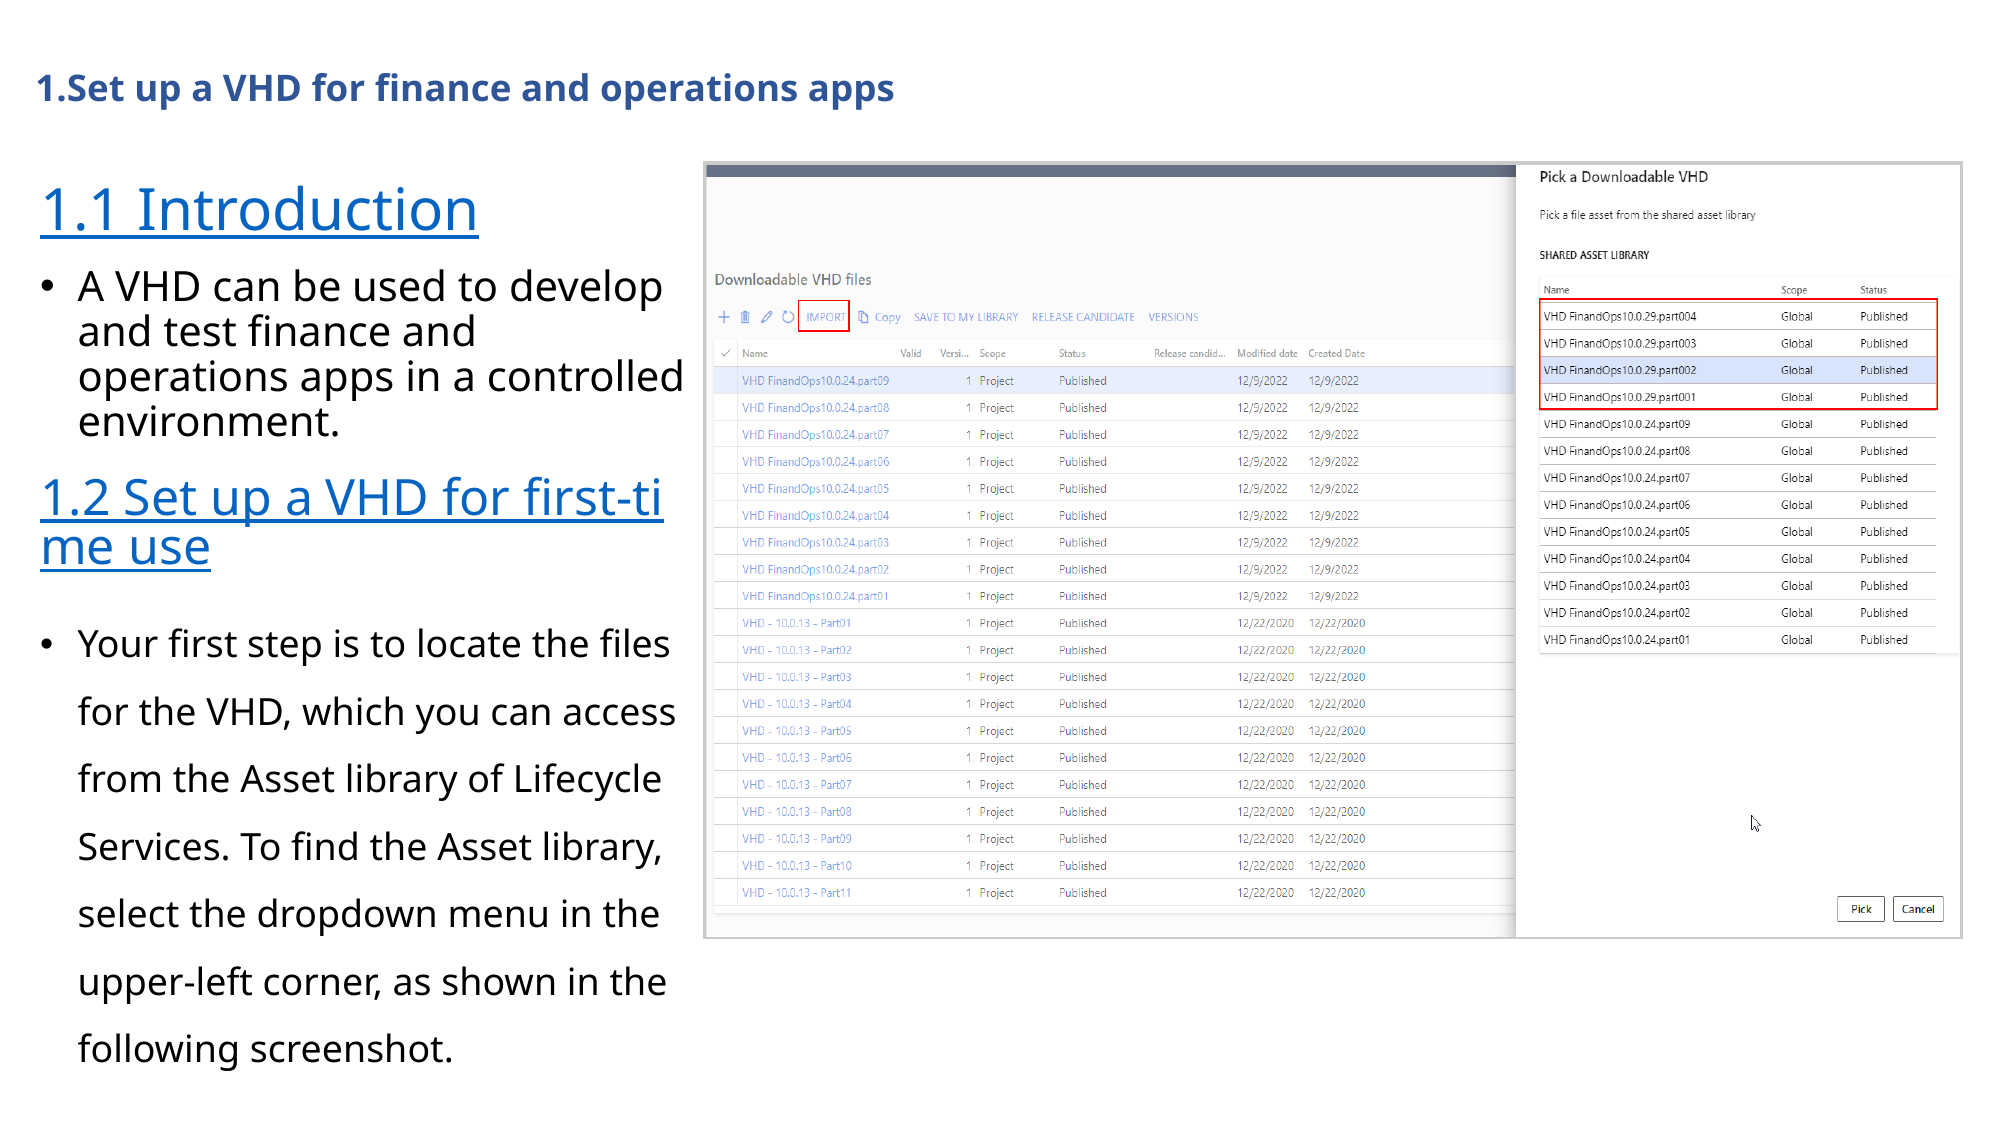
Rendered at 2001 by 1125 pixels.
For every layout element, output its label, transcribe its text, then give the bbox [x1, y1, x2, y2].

list 1.1 Introduction A VHD can be used to develop and test finance and operations apps in a controlled environment. 1.2 Set up a VHD for first-time use Your first step is to locate the files for the VHD, which you can access from the Asset library of Lifecycle Services. To find the Asset library, select the dropdown menu in the upper-left corner, as shown in the following screenshot. [25, 165, 704, 1043]
title 1.Set up a VHD for finance and operations apps [20, 62, 1941, 162]
picture [703, 161, 1963, 939]
